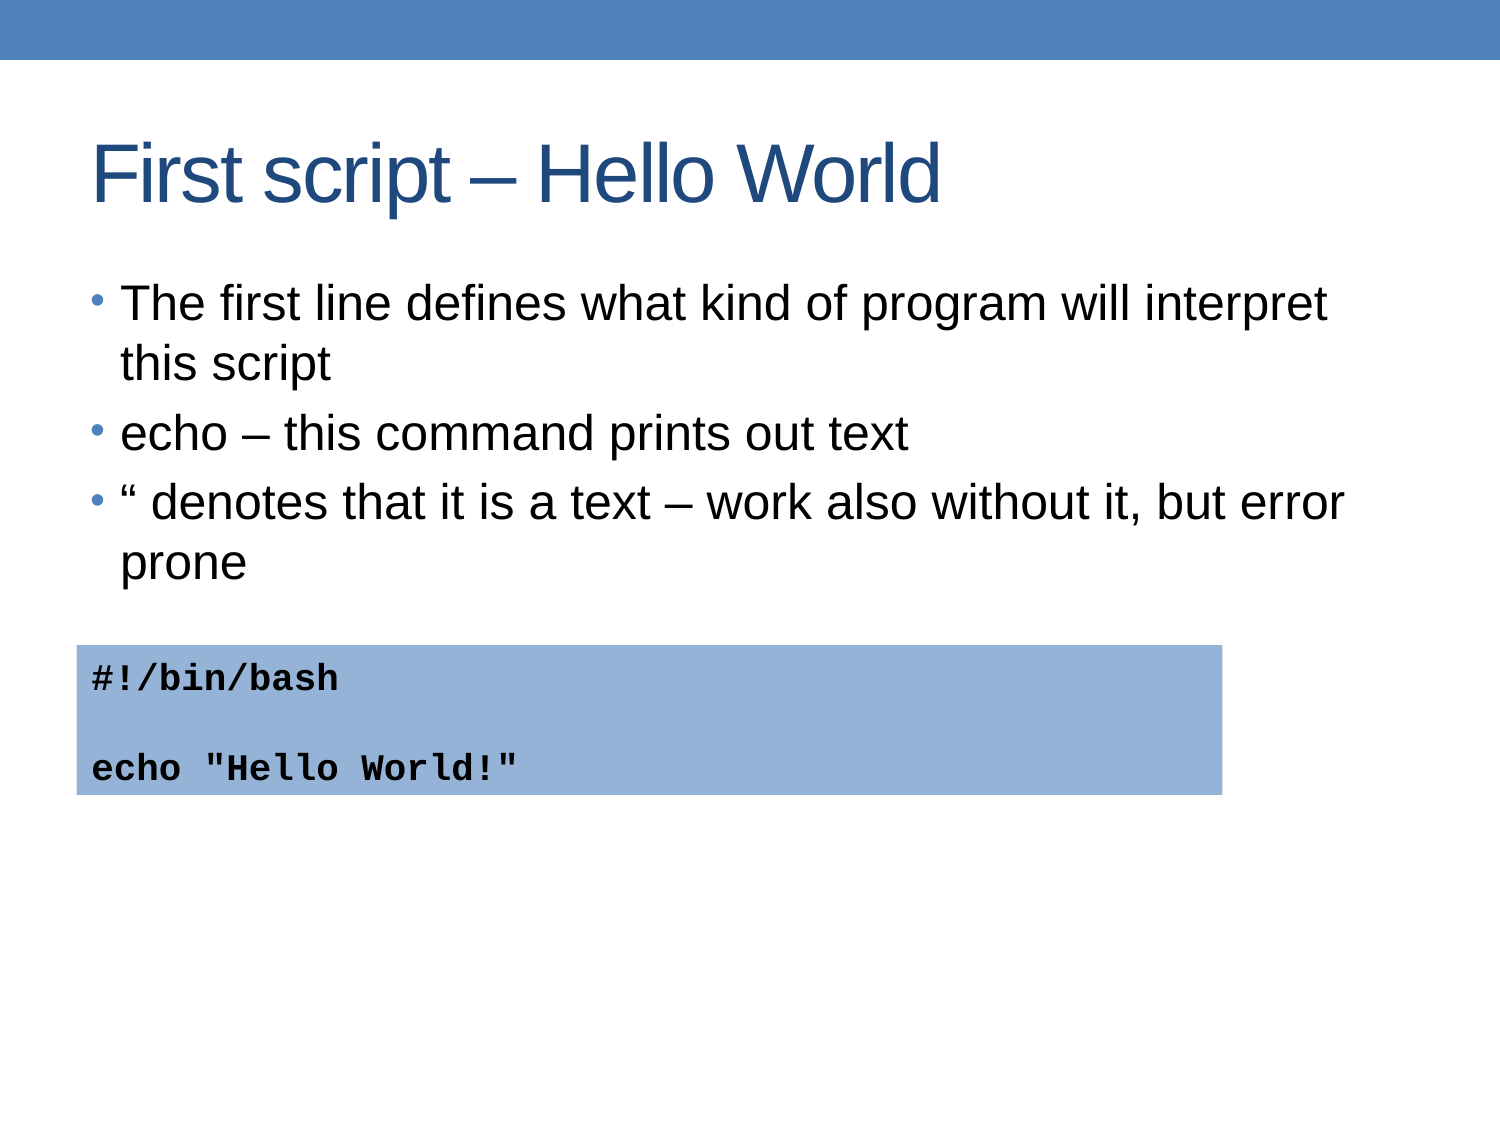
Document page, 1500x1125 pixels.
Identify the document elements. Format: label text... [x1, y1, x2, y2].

title First script – Hello World [75, 87, 1425, 250]
text_box #!/bin/bash echo "Hello World!" [76, 645, 1223, 795]
list The first line defines what kind of program will interpret this script echo – this command prints out text “ denotes that it is a text – work also without it, but error prone [75, 262, 1425, 1063]
